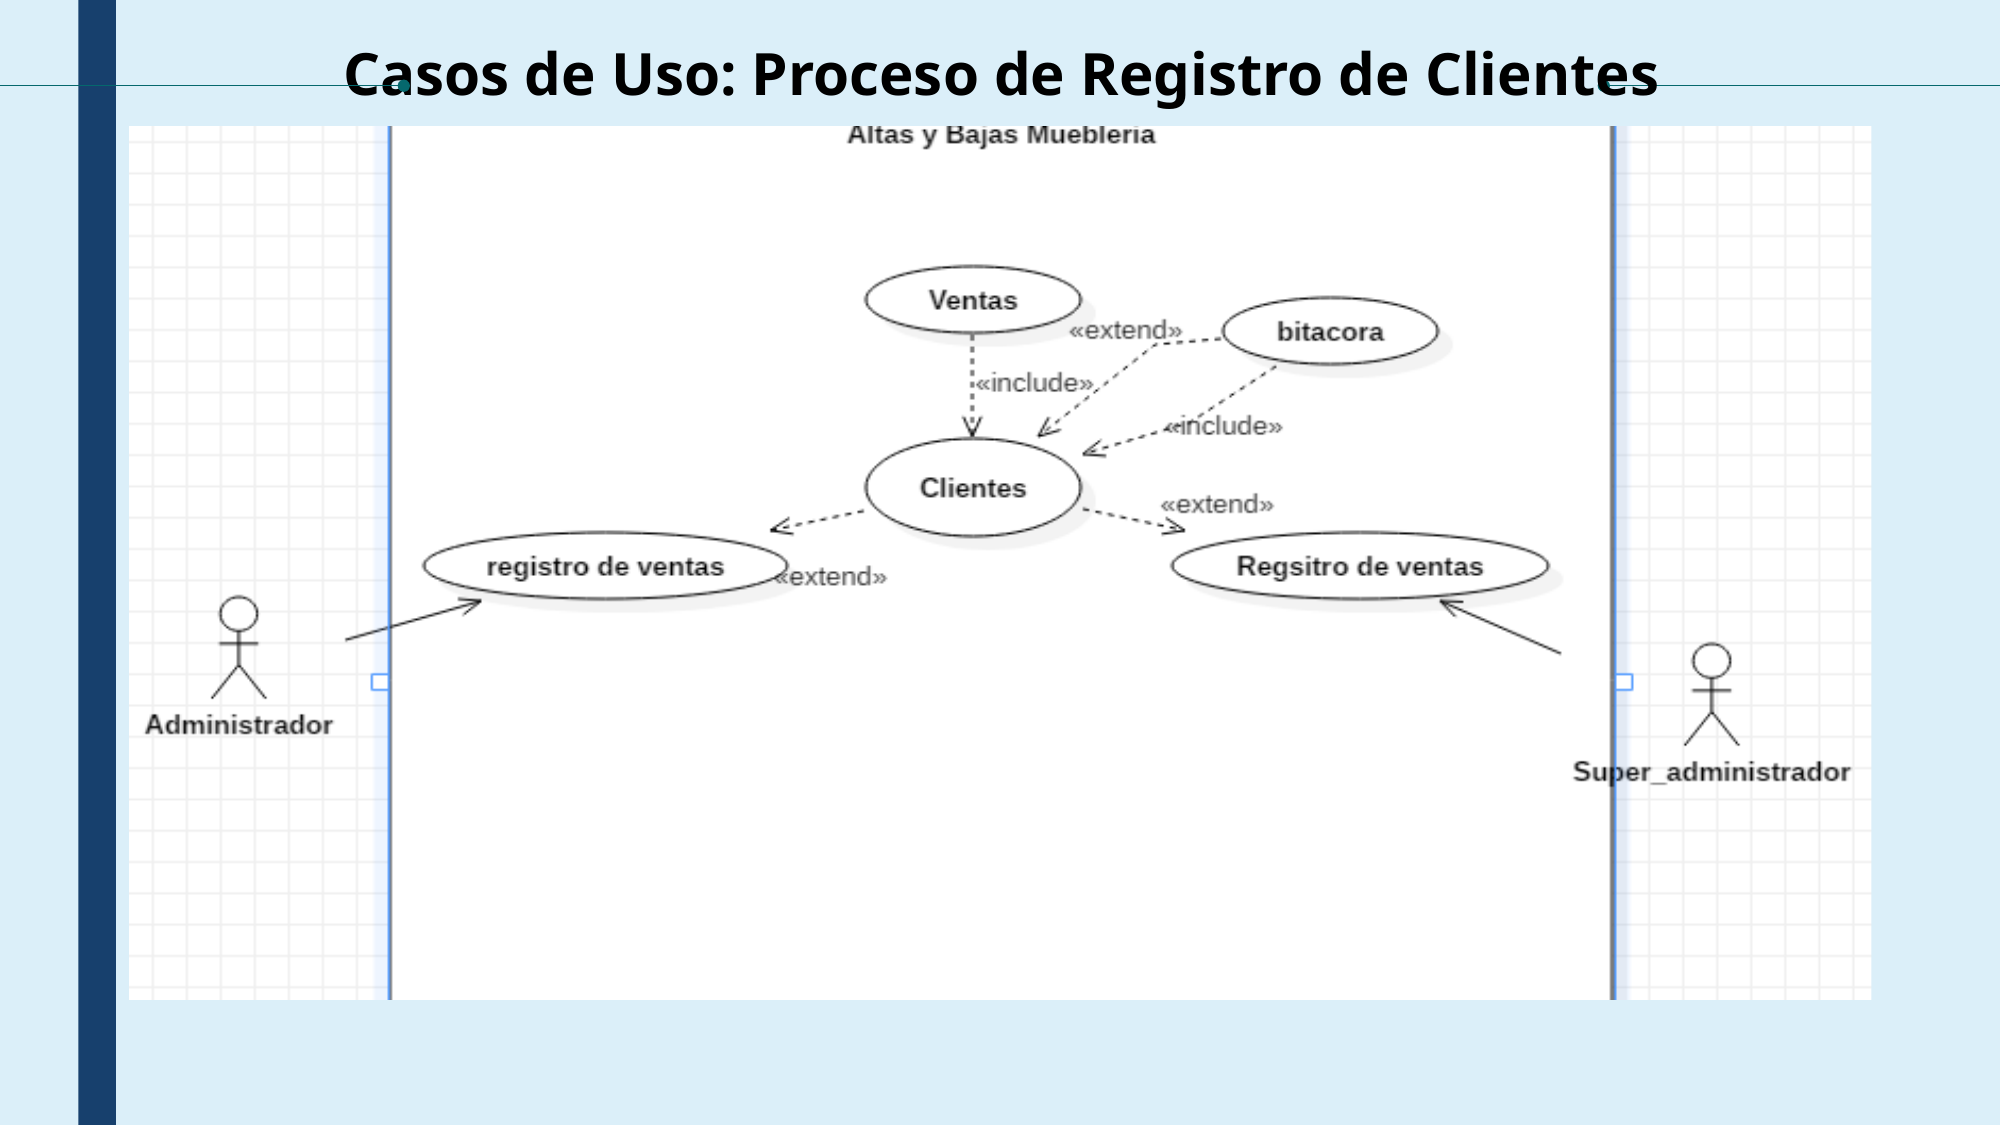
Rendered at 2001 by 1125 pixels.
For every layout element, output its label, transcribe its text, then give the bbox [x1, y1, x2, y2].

text_box Casos de Uso: Proceso de Registro de Clientes [39, 45, 1964, 279]
picture [129, 126, 1872, 1000]
